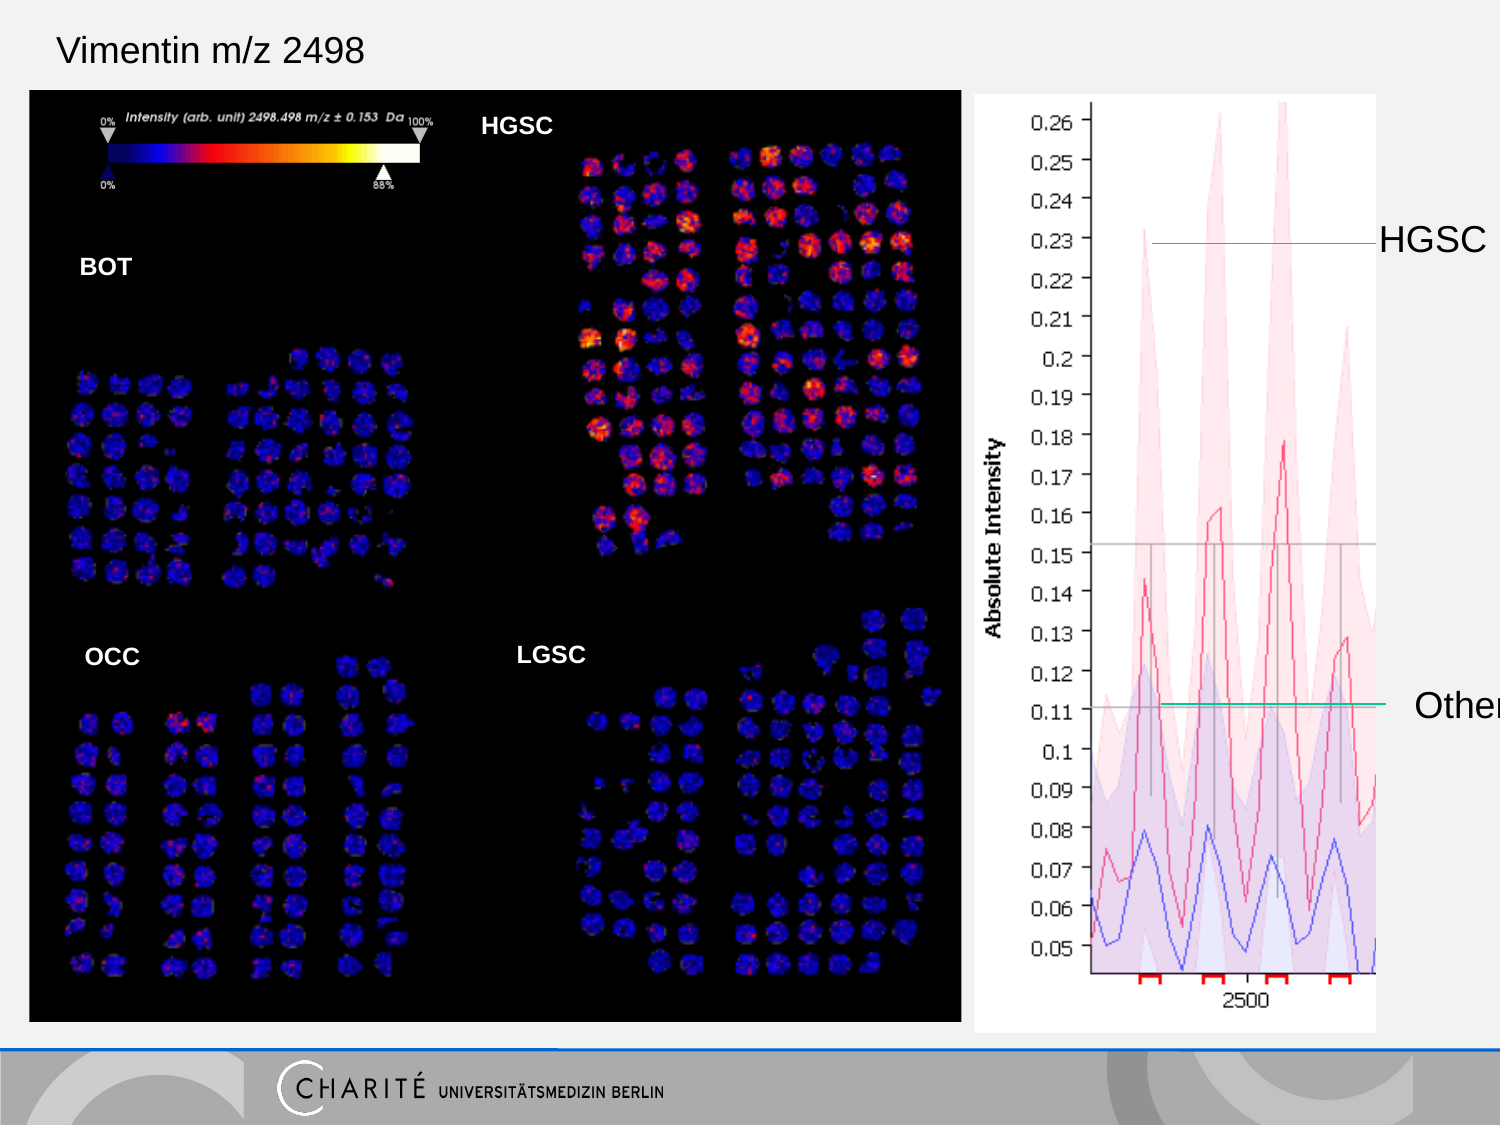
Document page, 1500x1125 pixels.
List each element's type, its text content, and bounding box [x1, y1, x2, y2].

text_box HGSC [1382, 208, 1500, 268]
picture [30, 93, 444, 201]
picture [974, 93, 1377, 1033]
text_box Other [1399, 673, 1500, 734]
picture [0, 1052, 1500, 1125]
text_box Vimentin m/z 2498 [41, 19, 1362, 124]
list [29, 89, 962, 1023]
